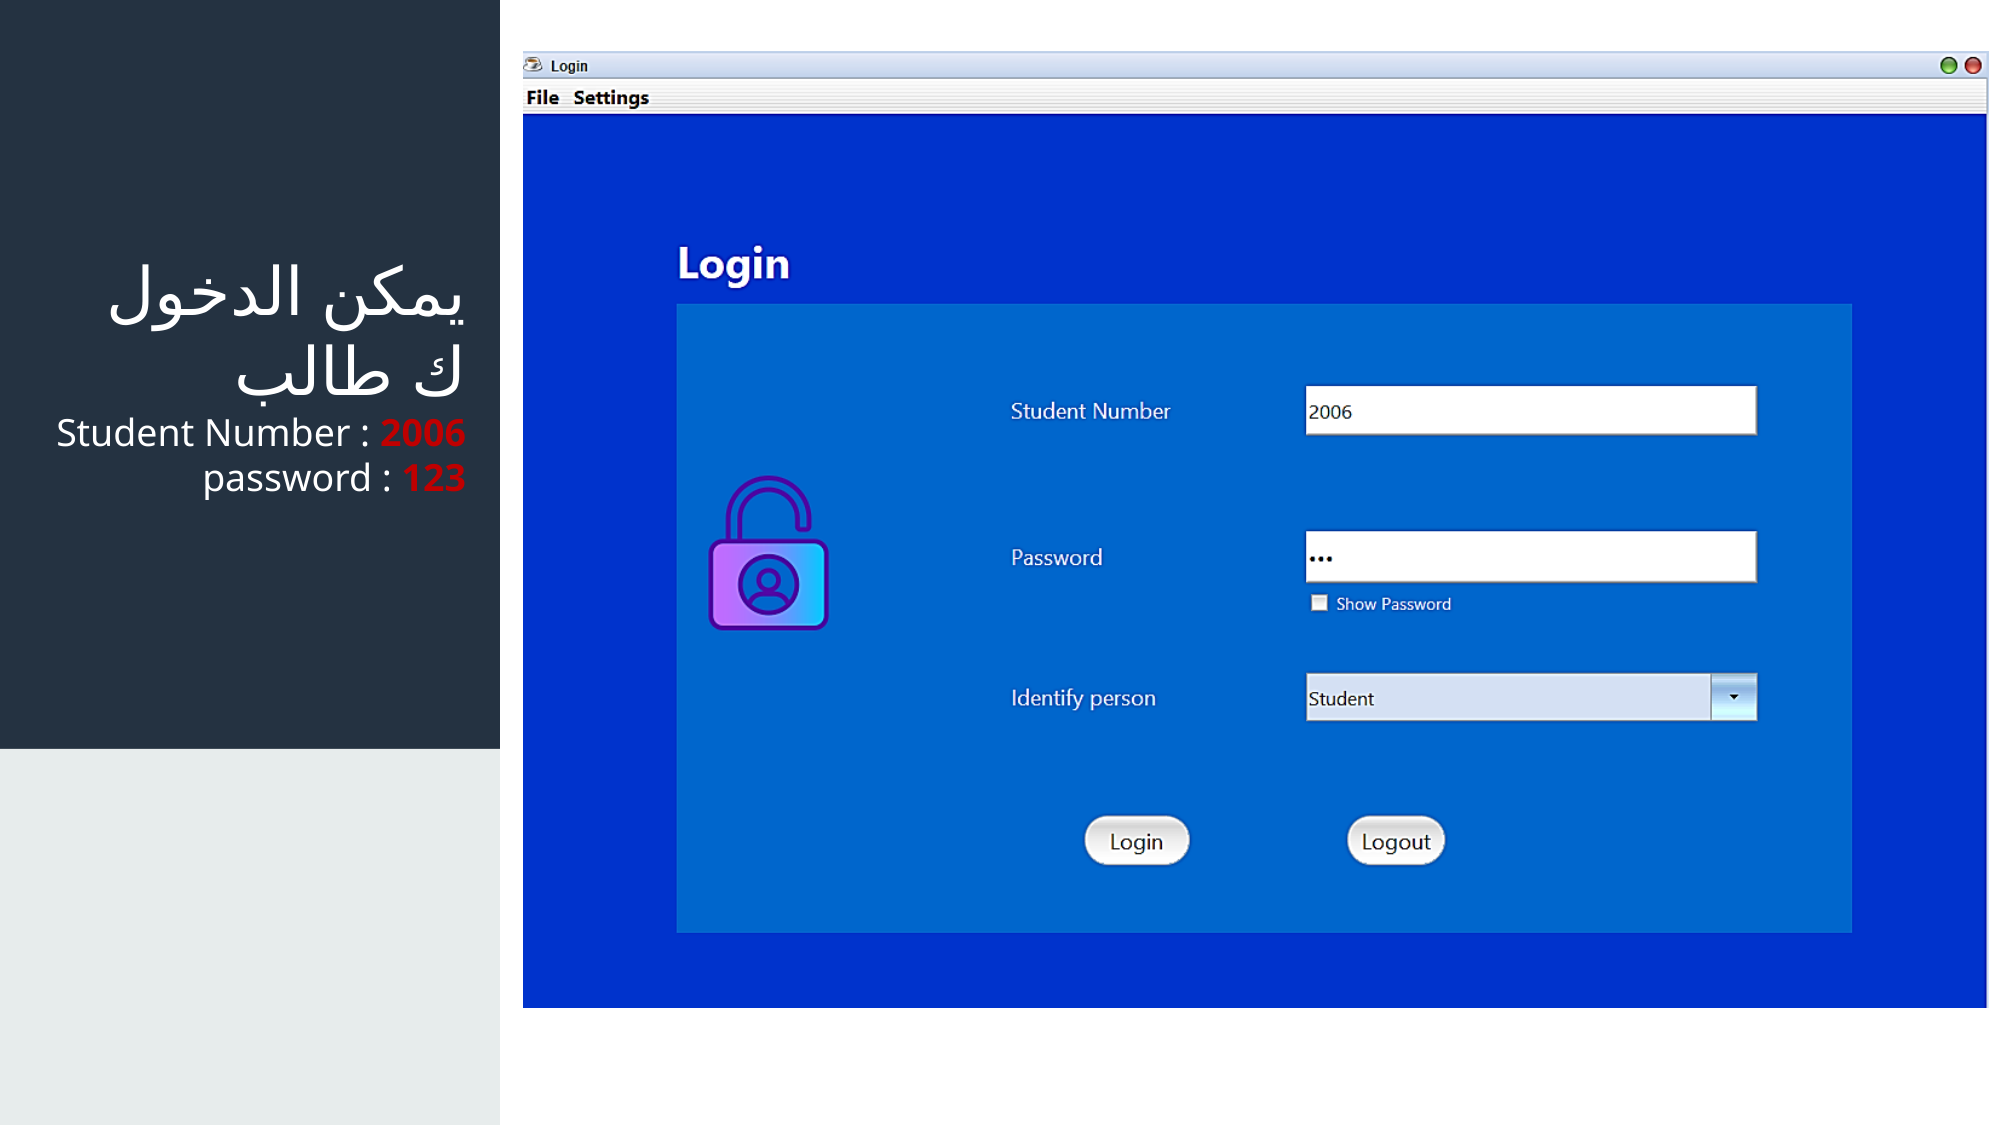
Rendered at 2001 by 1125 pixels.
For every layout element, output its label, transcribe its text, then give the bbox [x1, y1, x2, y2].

text_box [0, 0, 501, 751]
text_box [0, 748, 500, 1125]
text_box [500, 0, 2000, 1125]
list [523, 51, 1989, 1008]
title يمكن الدخول ك طالب Student Number : 2006 password : 123 [23, 65, 482, 683]
